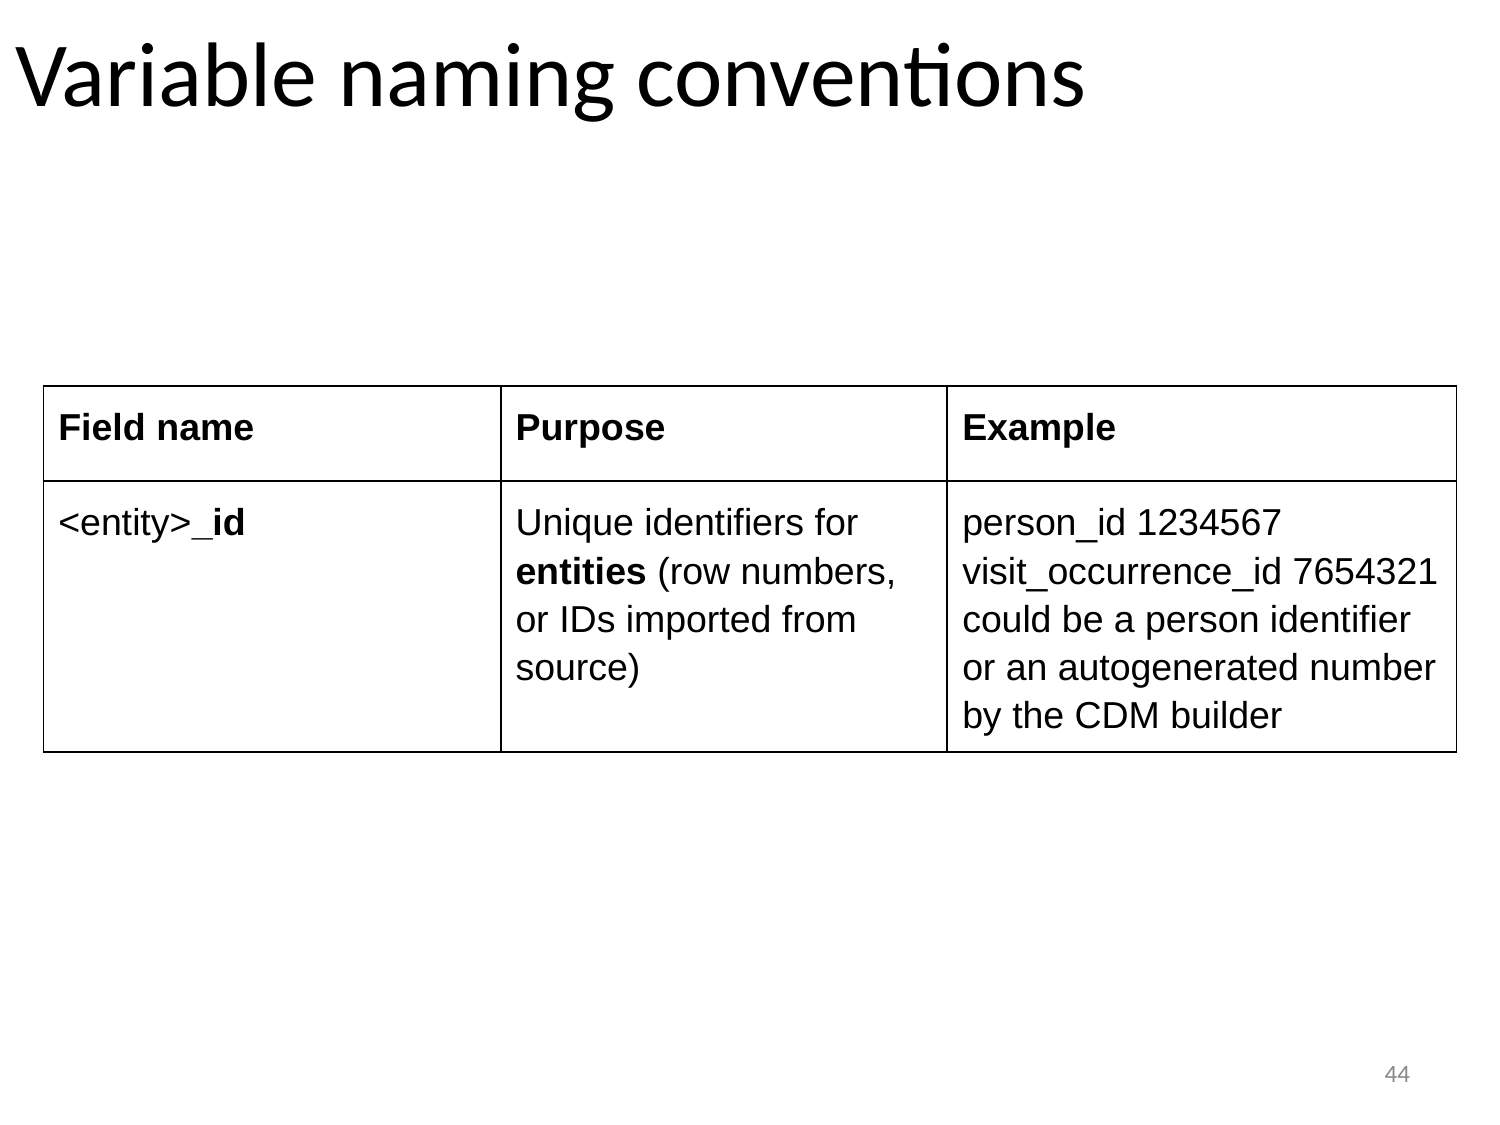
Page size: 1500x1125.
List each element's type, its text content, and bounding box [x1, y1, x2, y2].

table_cell person_id 1234567 visit_occurrence_id 7654321 could be a person identifier or an autogenerated number by the CDM builder [948, 482, 1456, 751]
title Variable naming conventions [0, 0, 1425, 188]
table_header Field name [44, 387, 500, 480]
table_cell <entity>_id [44, 482, 500, 751]
table_header Purpose [502, 387, 946, 480]
table_header Example [948, 387, 1456, 480]
table_cell Unique identifiers for entities (row numbers, or IDs imported from source) [502, 482, 946, 751]
slide_number 44 [1074, 1042, 1425, 1103]
